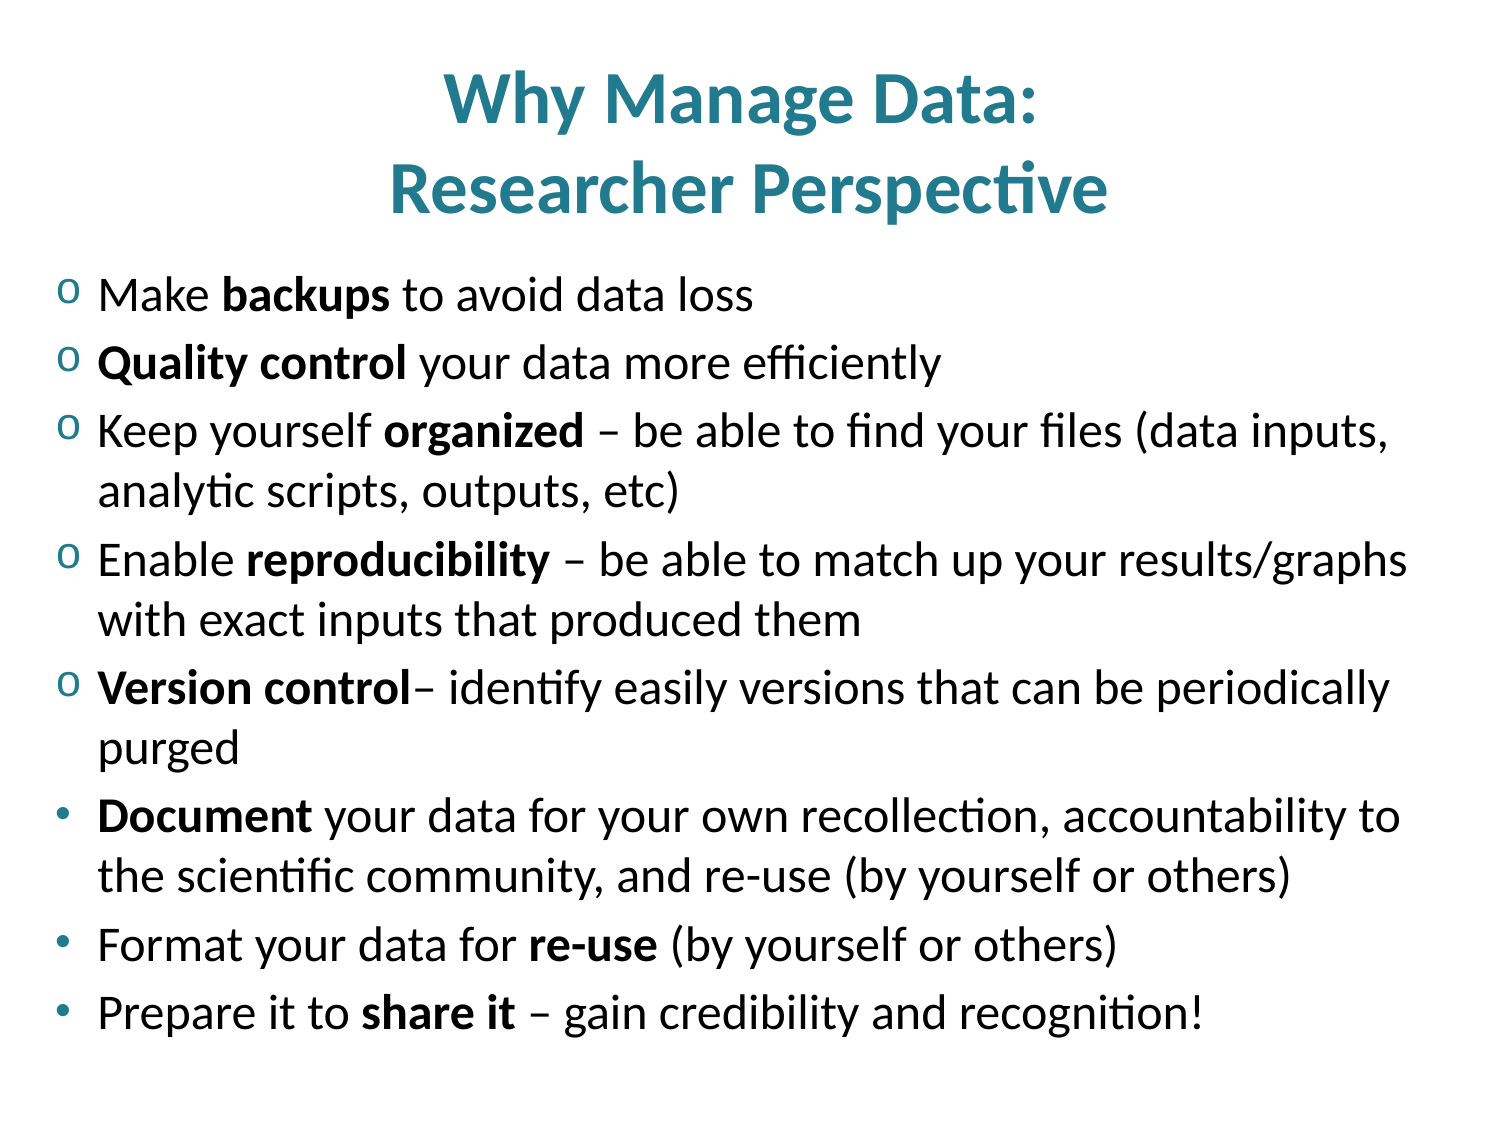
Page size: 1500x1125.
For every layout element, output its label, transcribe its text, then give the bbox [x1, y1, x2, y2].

title Why Manage Data: Researcher Perspective [0, 62, 1500, 216]
list Make backups to avoid data loss Quality control your data more efficiently Keep yourself organized – be able to find your files (data inputs, analytic scripts, outputs, etc) Enable reproducibility – be able to match up your results/graphs with exact inputs that produced them Version control– identify easily versions that can be periodically purged Document your data for your own recollection, accountability to the scientific community, and re-use (by yourself or others) Format your data for re-use (by yourself or others) Prepare it to share it – gain credibility and recognition! [22, 253, 1468, 1073]
